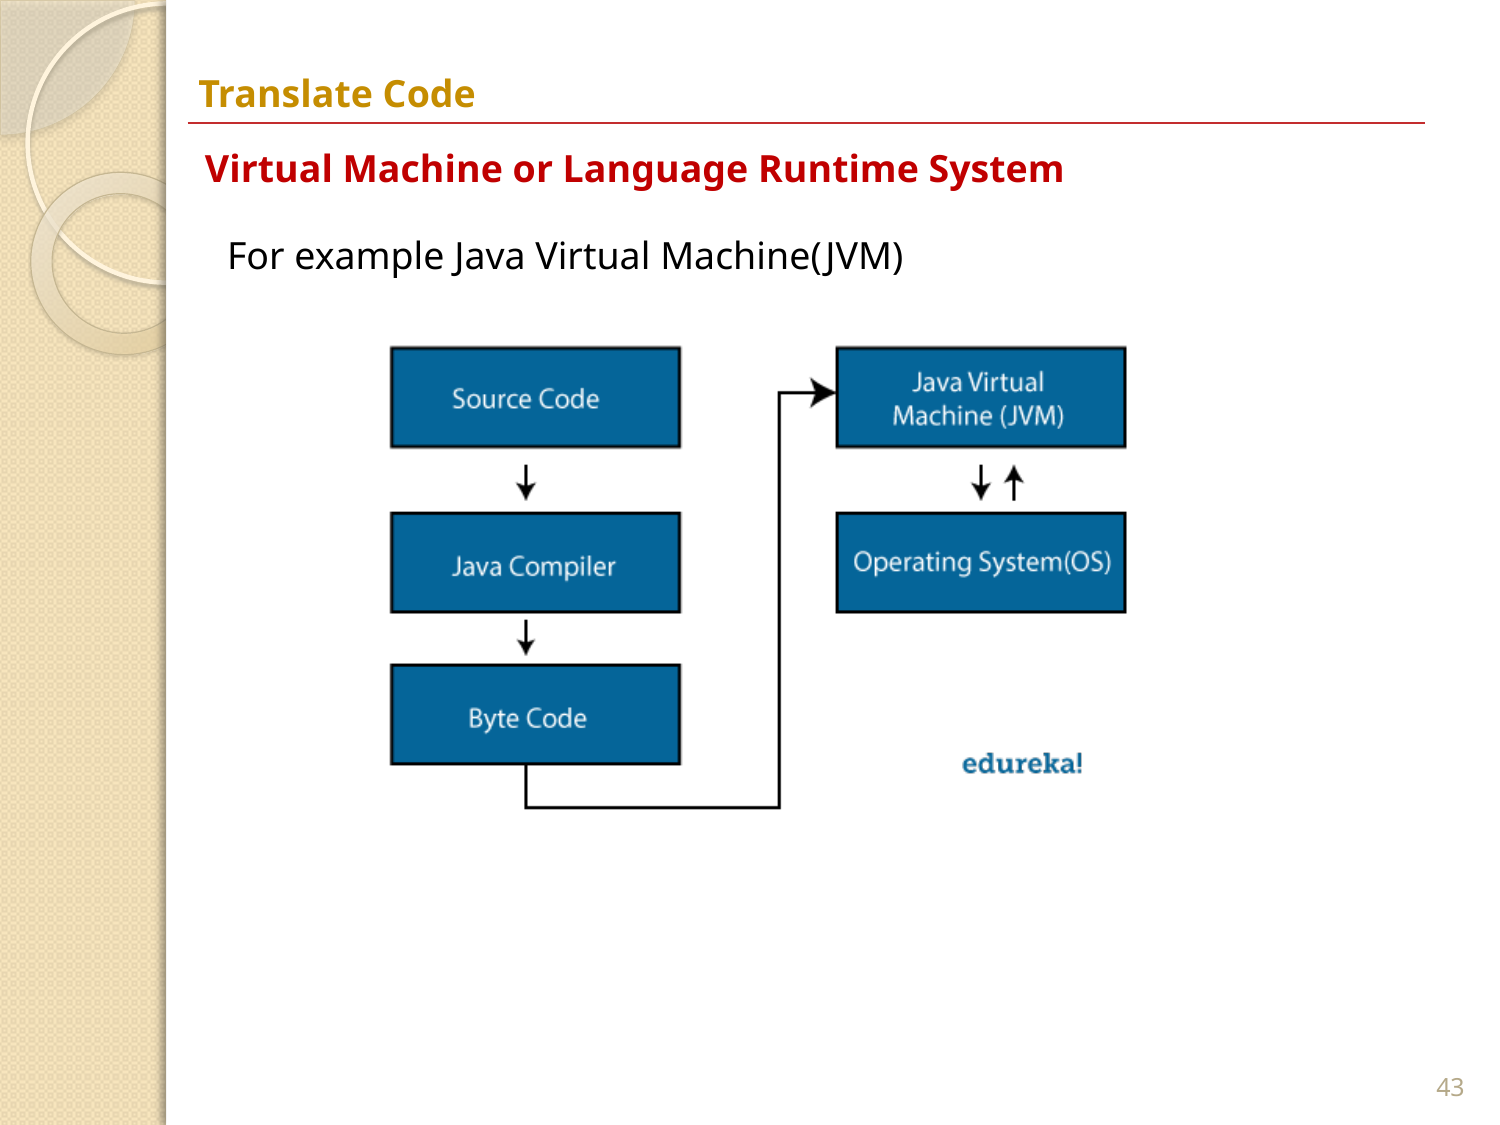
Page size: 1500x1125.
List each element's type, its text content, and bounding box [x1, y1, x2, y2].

text_box Translate Code [183, 62, 491, 123]
picture [362, 274, 1144, 869]
text_box Virtual Machine or Language Runtime System [190, 137, 1363, 243]
text_box For example Java Virtual Machine(JVM) [212, 224, 1425, 285]
slide_number 43 [1413, 1034, 1488, 1113]
